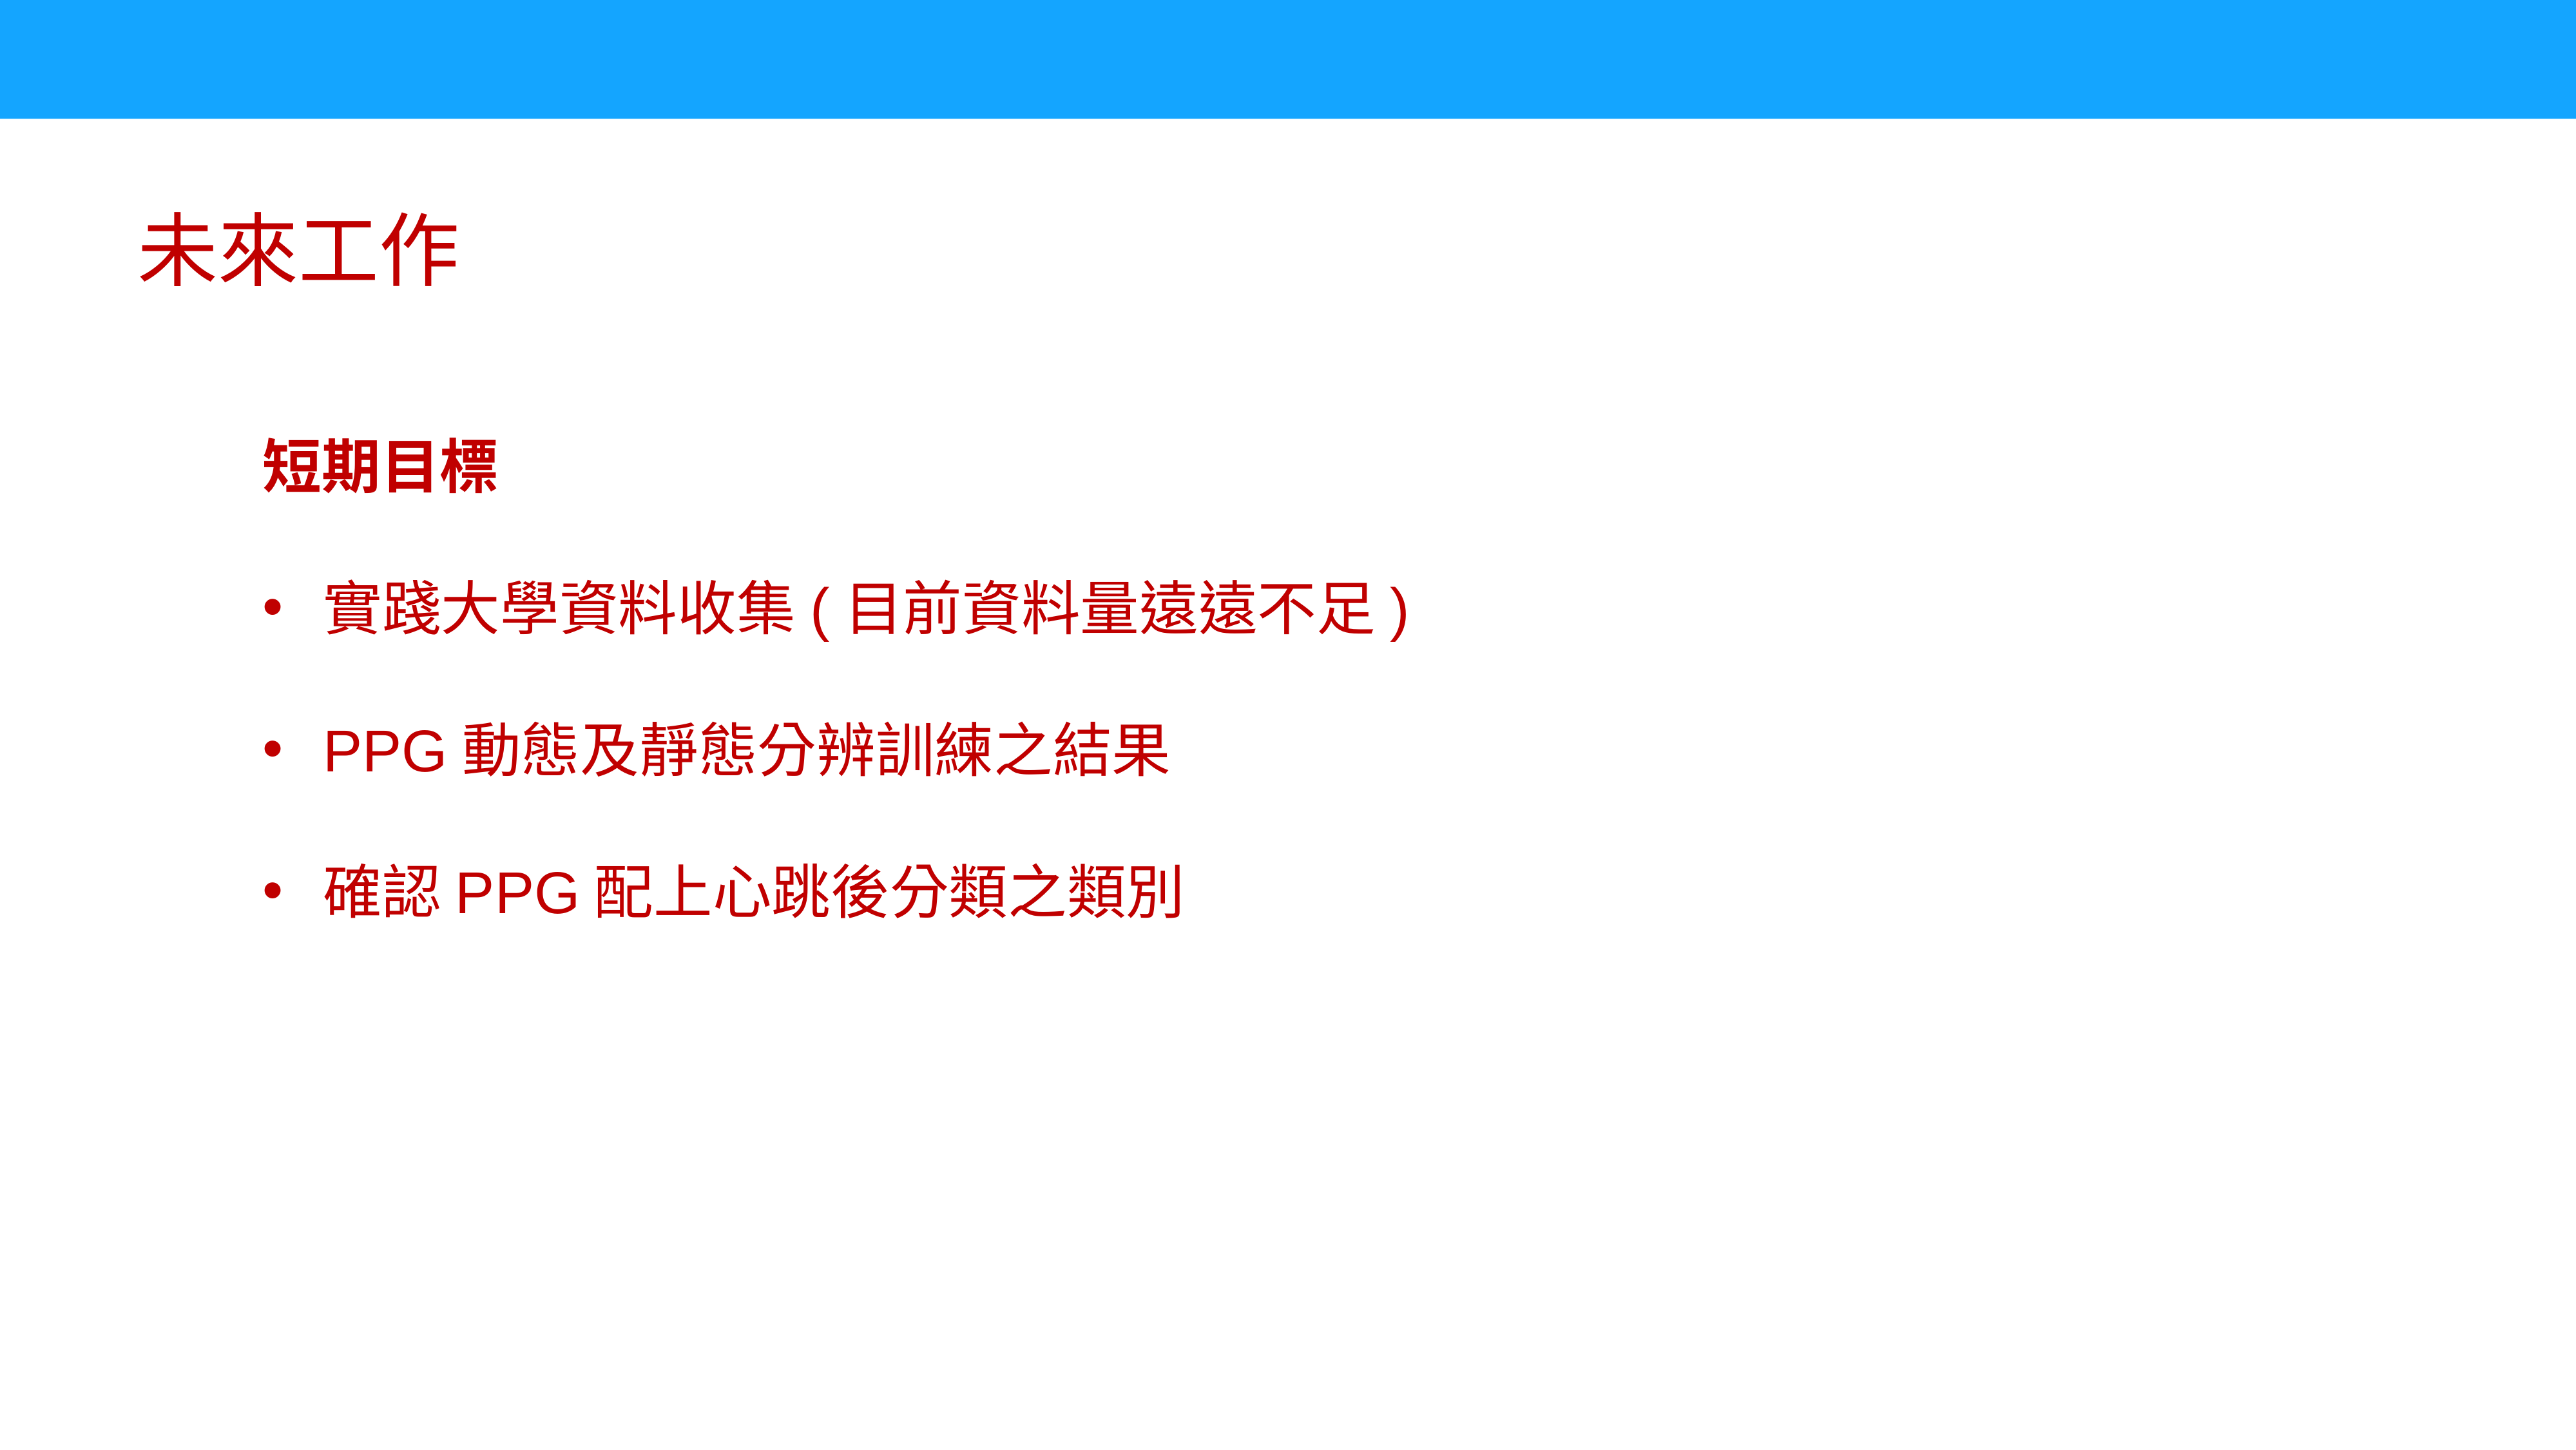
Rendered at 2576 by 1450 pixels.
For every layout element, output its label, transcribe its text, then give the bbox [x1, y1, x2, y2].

text_box 短期目標 實踐大學資料收集(目前資料量遠遠不足) PPG動態及靜態分辨訓練之結果 確認PPG配上心跳後分類之類別 [253, 424, 2024, 1317]
text_box 未來工作 [132, 194, 465, 302]
